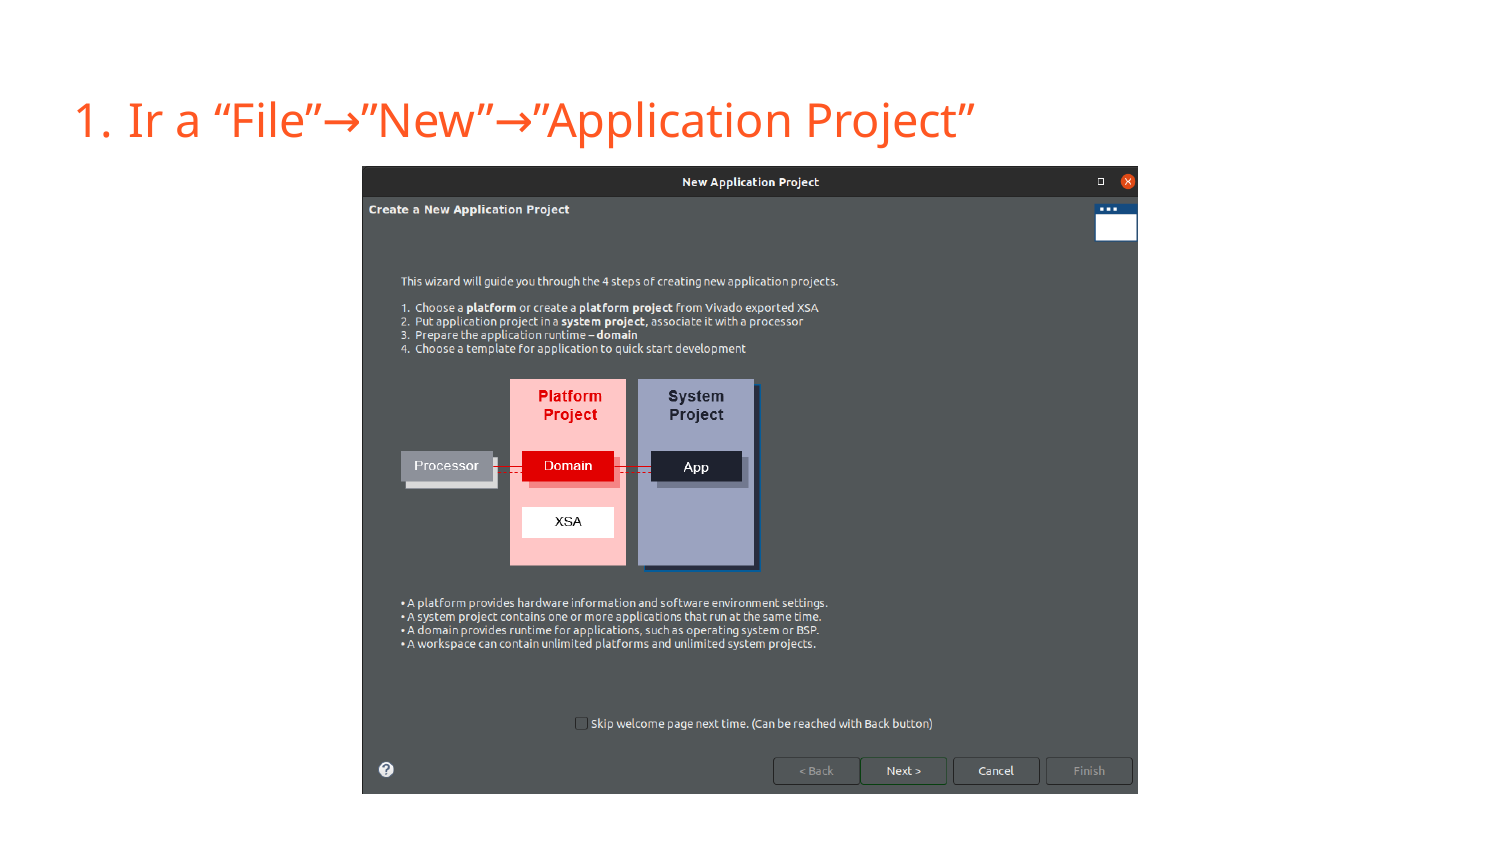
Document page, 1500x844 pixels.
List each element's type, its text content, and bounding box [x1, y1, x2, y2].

picture [362, 166, 1138, 794]
title Ir a “File”→”New”→”Application Project” [51, 72, 1449, 167]
